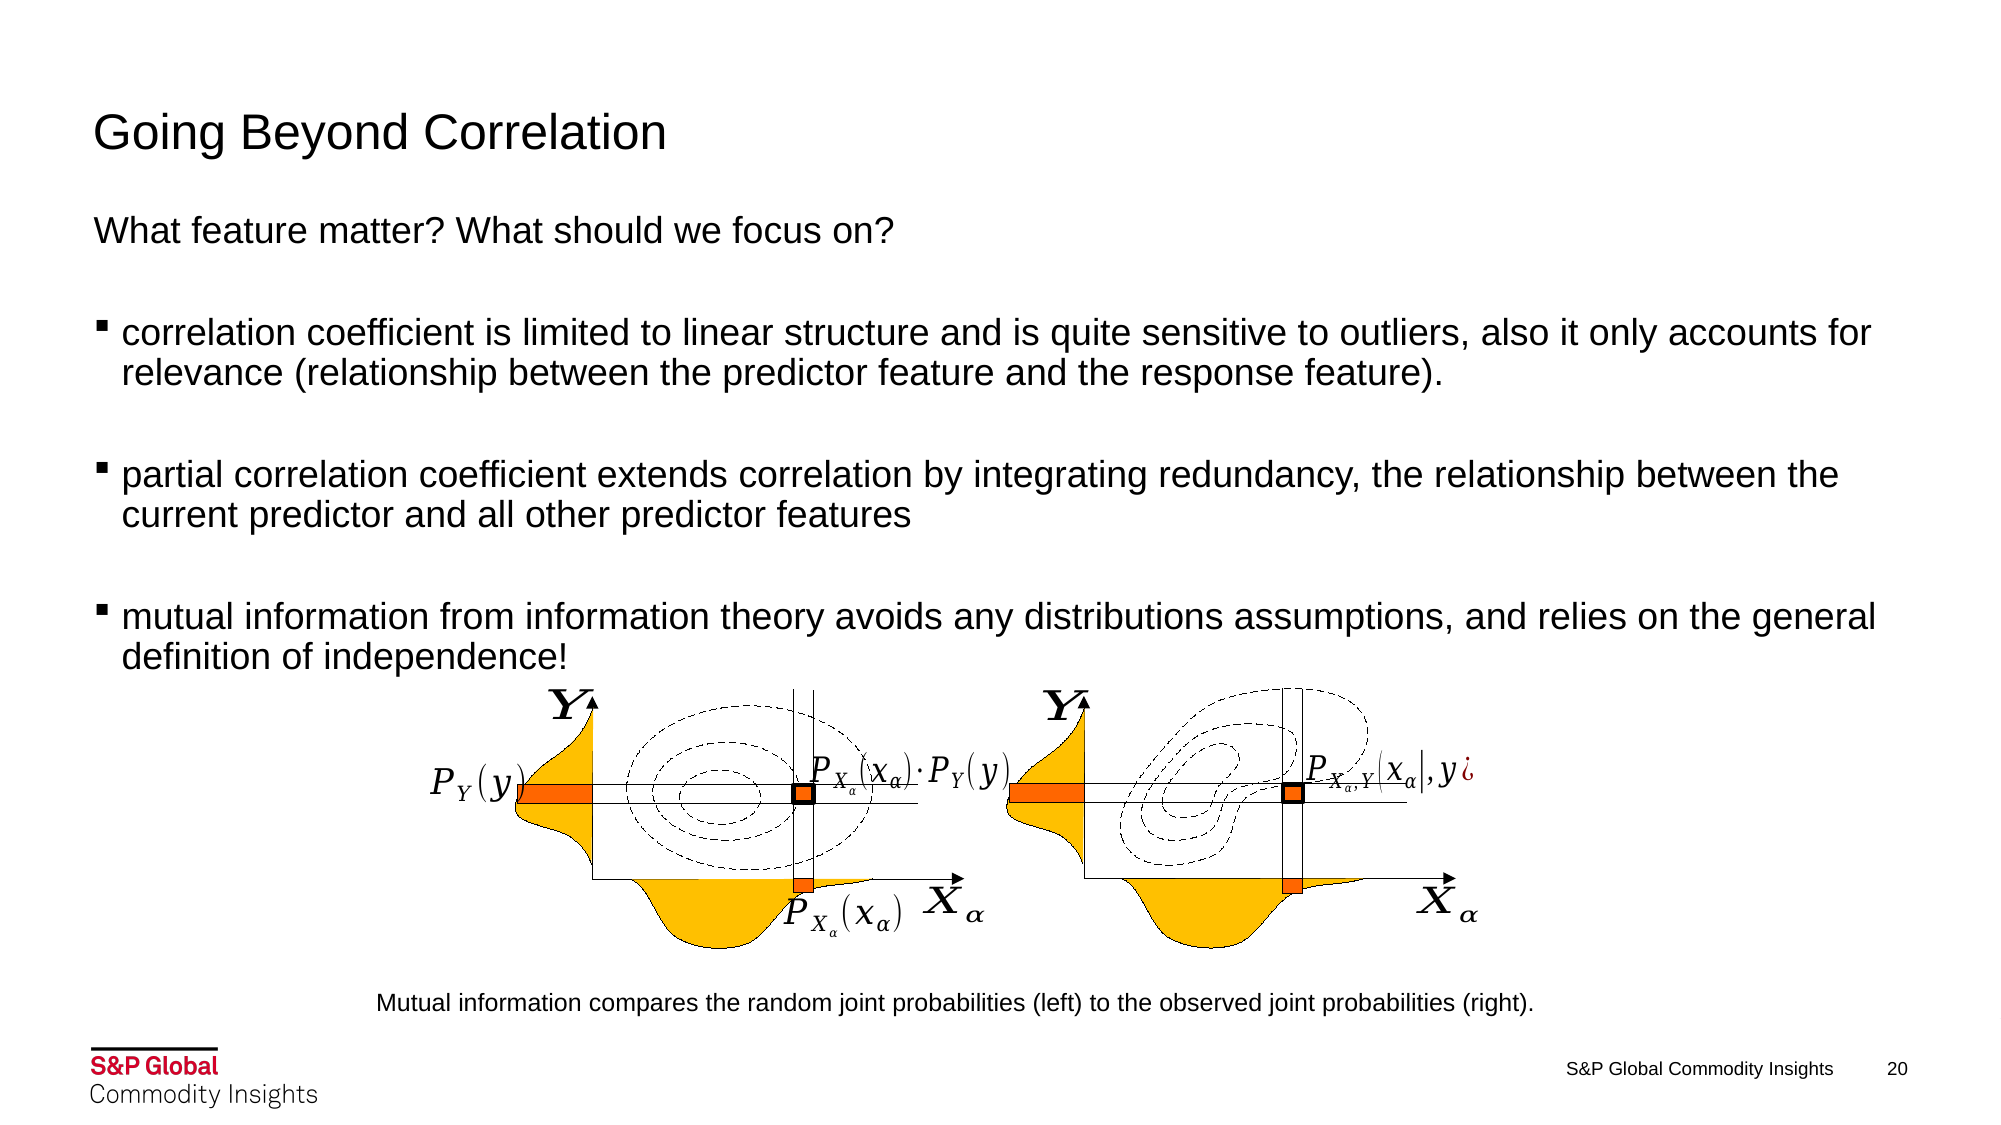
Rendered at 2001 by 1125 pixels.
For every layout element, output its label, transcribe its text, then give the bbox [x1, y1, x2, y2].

slide_number 20 [1838, 1050, 1909, 1086]
text_box What feature matter? What should we focus on? correlation coefficient is limited to linear structure and is quite sensitive to outliers, also it only accounts for relevance (relationship between the predictor feature and the response feature). partial correlation coefficient extends correlation by integrating redundancy, the relationship between the current predictor and all other predictor features mutual information from information theory avoids any distributions assumptions, and relies on the general definition of independence! [50, 203, 1949, 388]
footer S&P Global Commodity Insights [1012, 1050, 1834, 1086]
picture [73, 1029, 335, 1121]
text_box Mutual information compares the random joint probabilities (left) to the observed joint probabilities (right). [361, 978, 1553, 1024]
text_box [428, 683, 1480, 949]
title Going Beyond Correlation [93, 106, 1908, 203]
